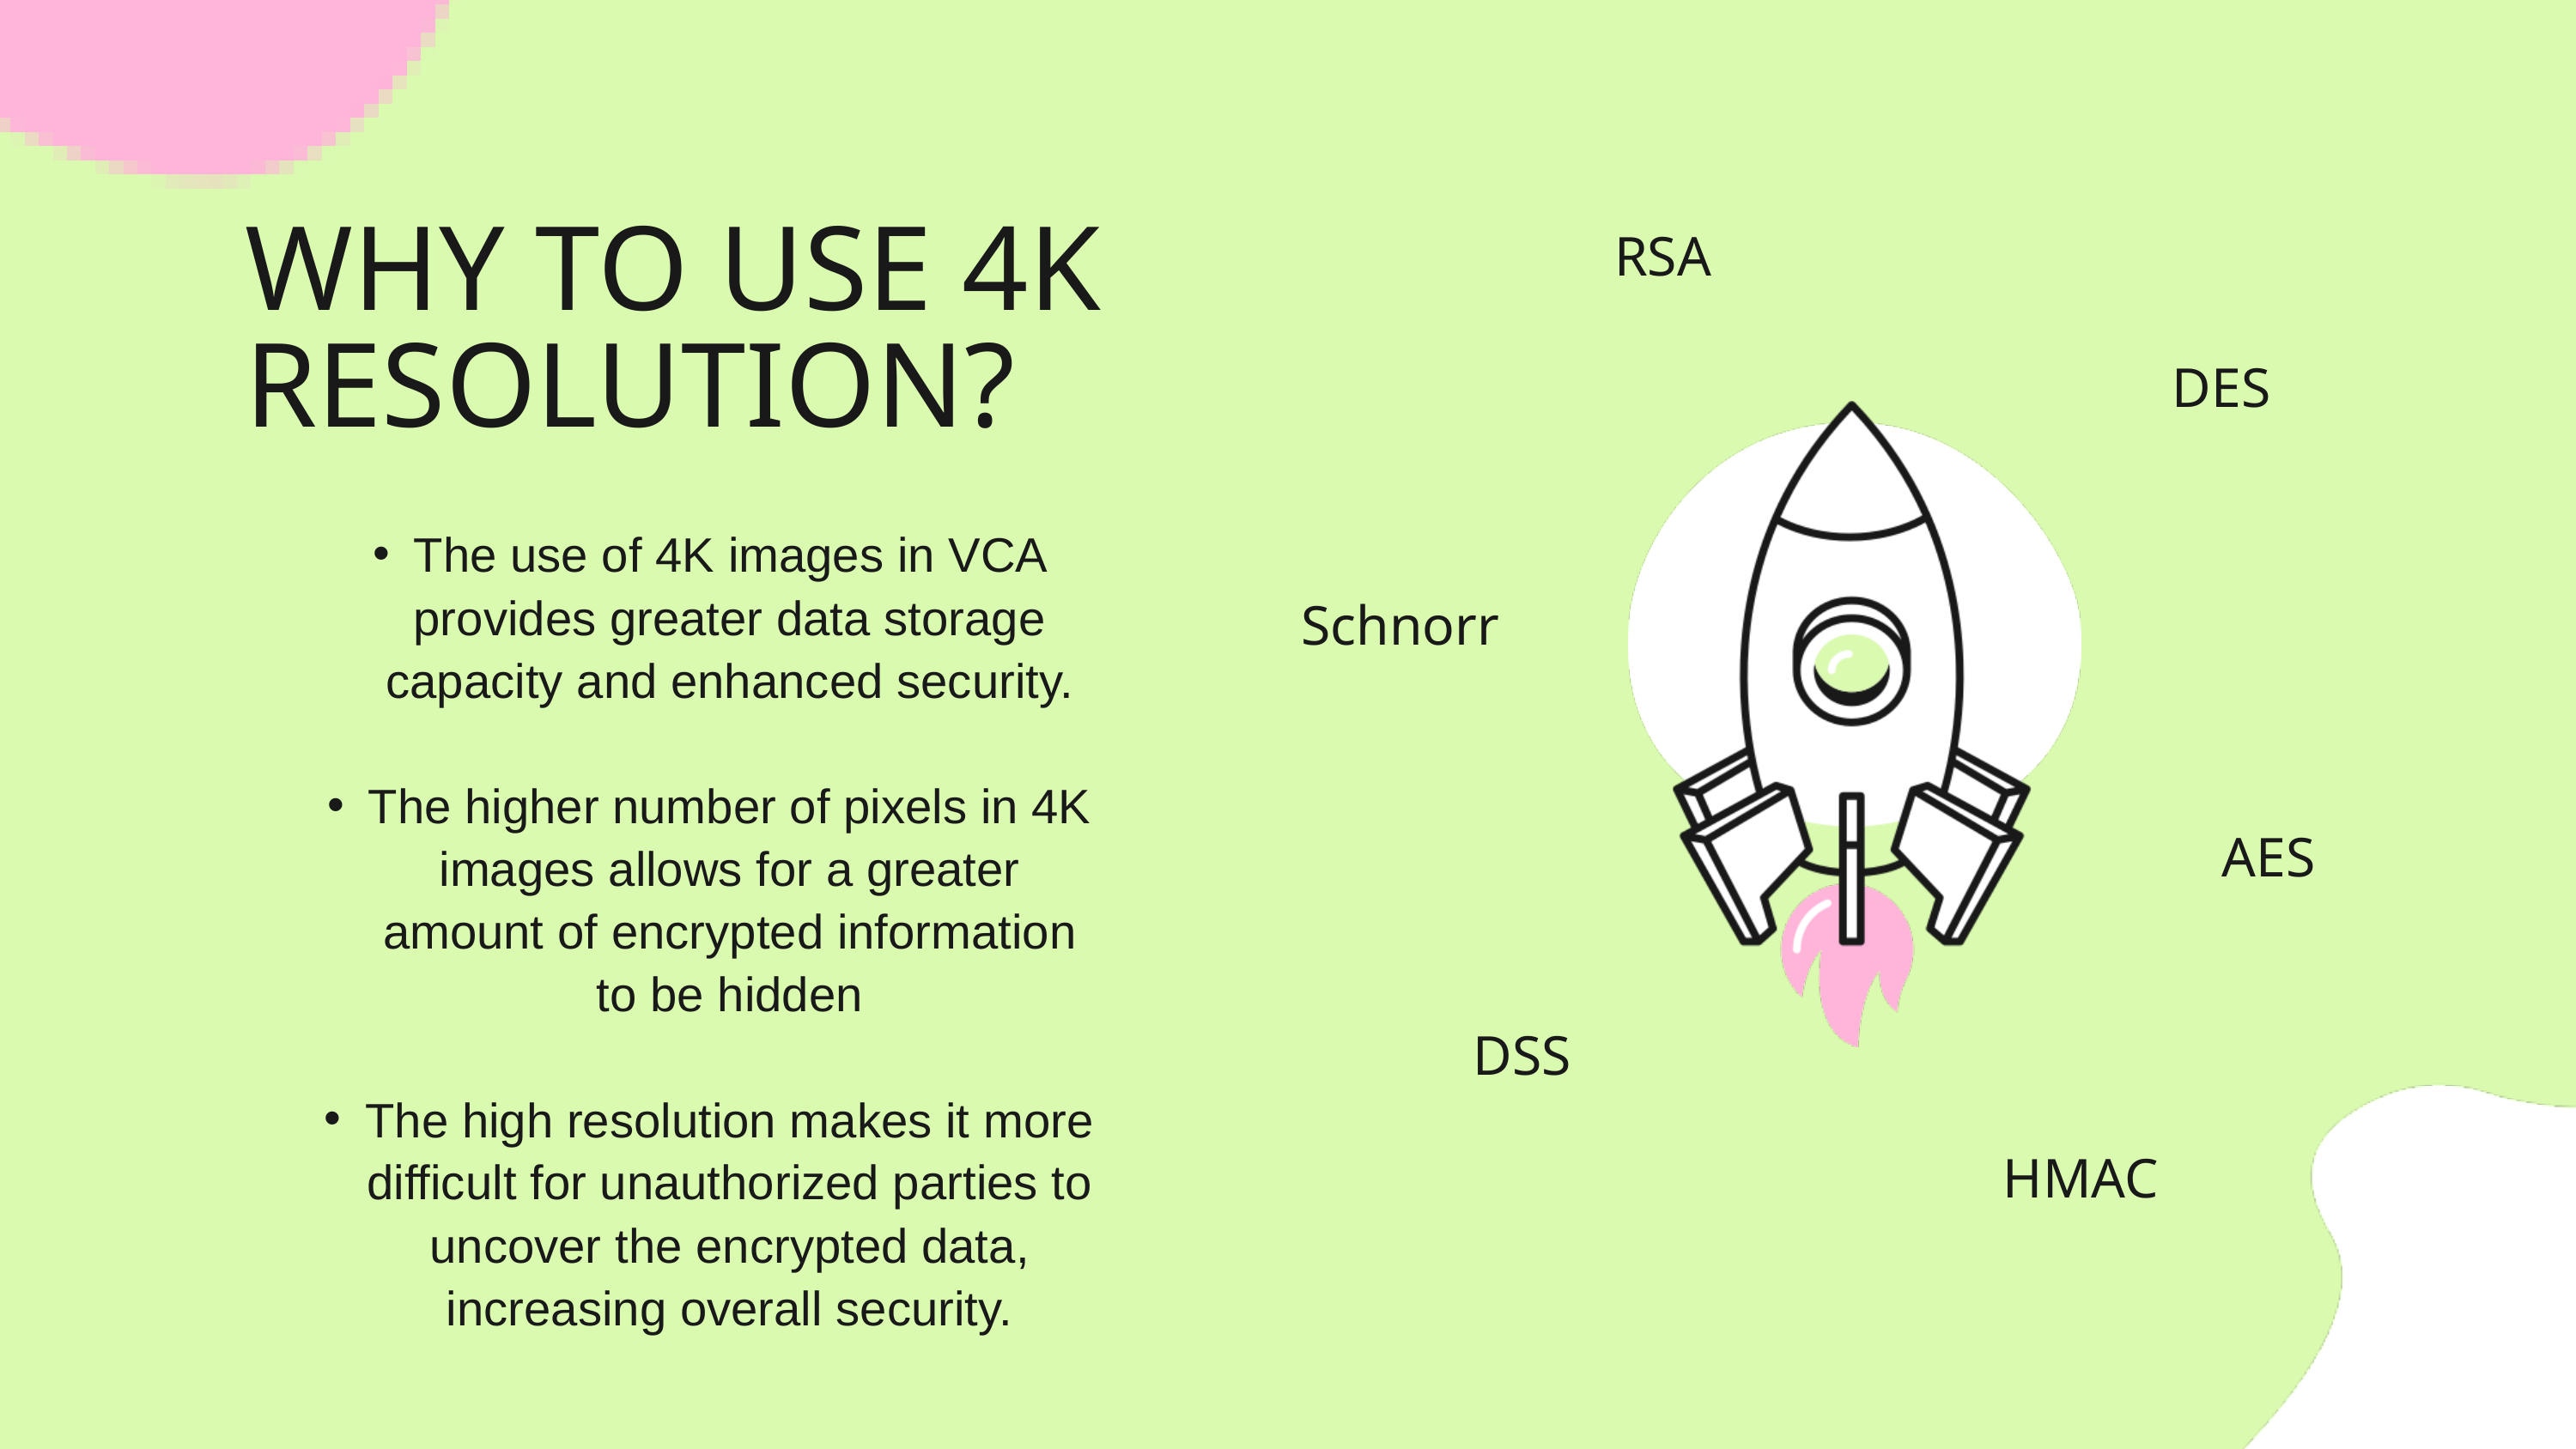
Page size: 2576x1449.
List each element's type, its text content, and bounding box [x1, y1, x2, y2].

picture [2127, 1070, 2576, 1449]
picture [0, 0, 520, 218]
text_box WHY TO USE 4K RESOLUTION? [245, 217, 1187, 451]
text_box HMAC [1940, 1166, 2123, 1210]
picture [1628, 401, 2081, 1048]
text_box DSS [1381, 1043, 1663, 1087]
text_box The use of 4K images in VCA provides greater data storage capacity and enhanced security. The higher number of pixels in 4K images allows for a greater amount of encrypted information to be hidden The high resolution makes it more difficult for unauthorized parties to uncover the encrypted data, increasing overall security. [281, 519, 1097, 1336]
text_box RSA [1522, 244, 1804, 288]
text_box Schnorr [1266, 613, 1548, 657]
text_box DES [2081, 374, 2363, 418]
text_box AES [2128, 844, 2410, 888]
